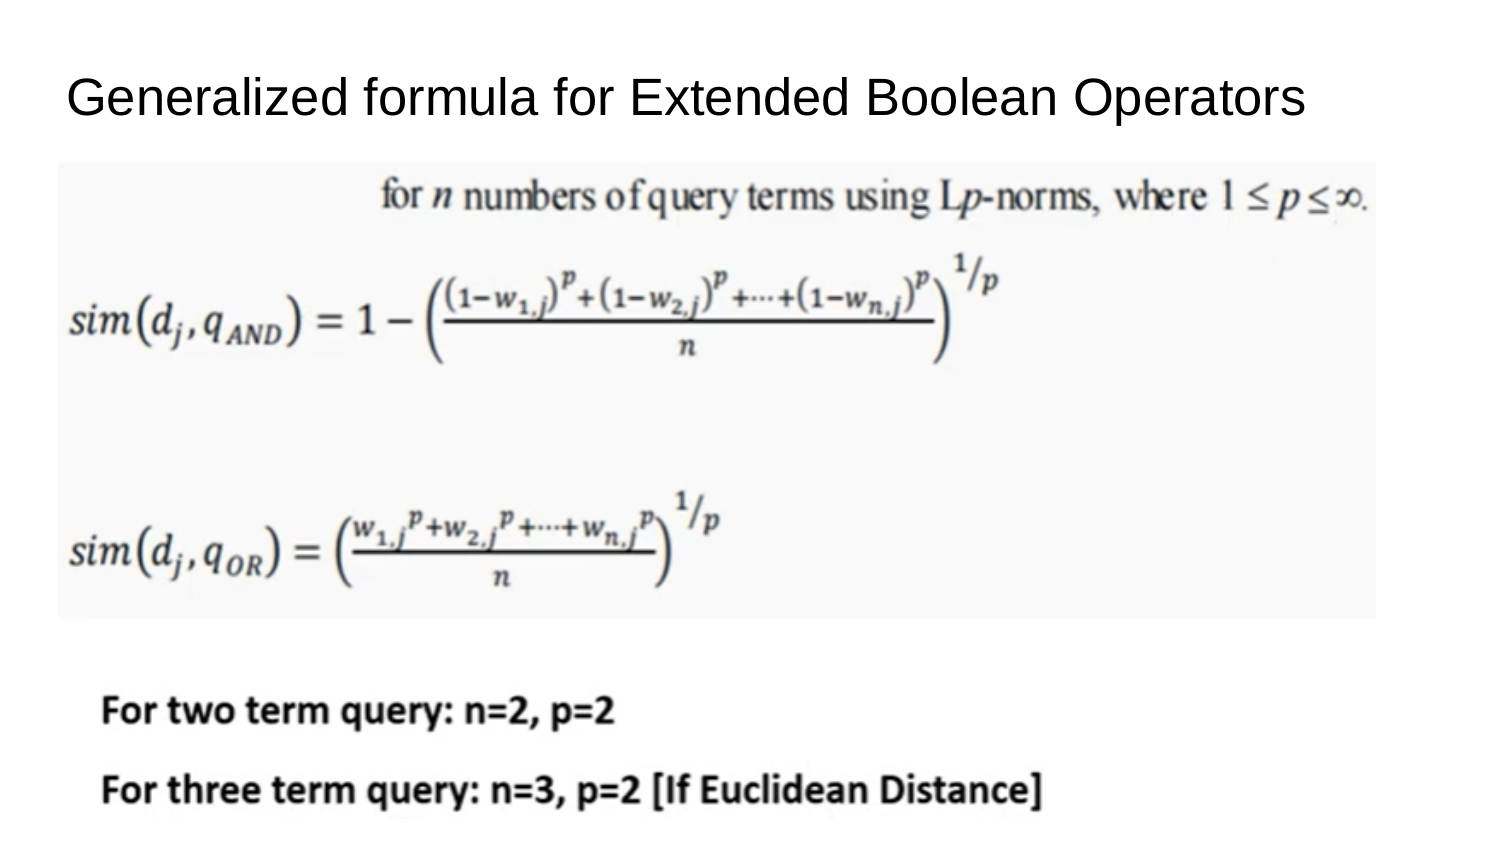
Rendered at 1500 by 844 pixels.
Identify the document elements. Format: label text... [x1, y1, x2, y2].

title Generalized formula for Extended Boolean Operators [51, 48, 1449, 142]
picture [58, 141, 1376, 819]
